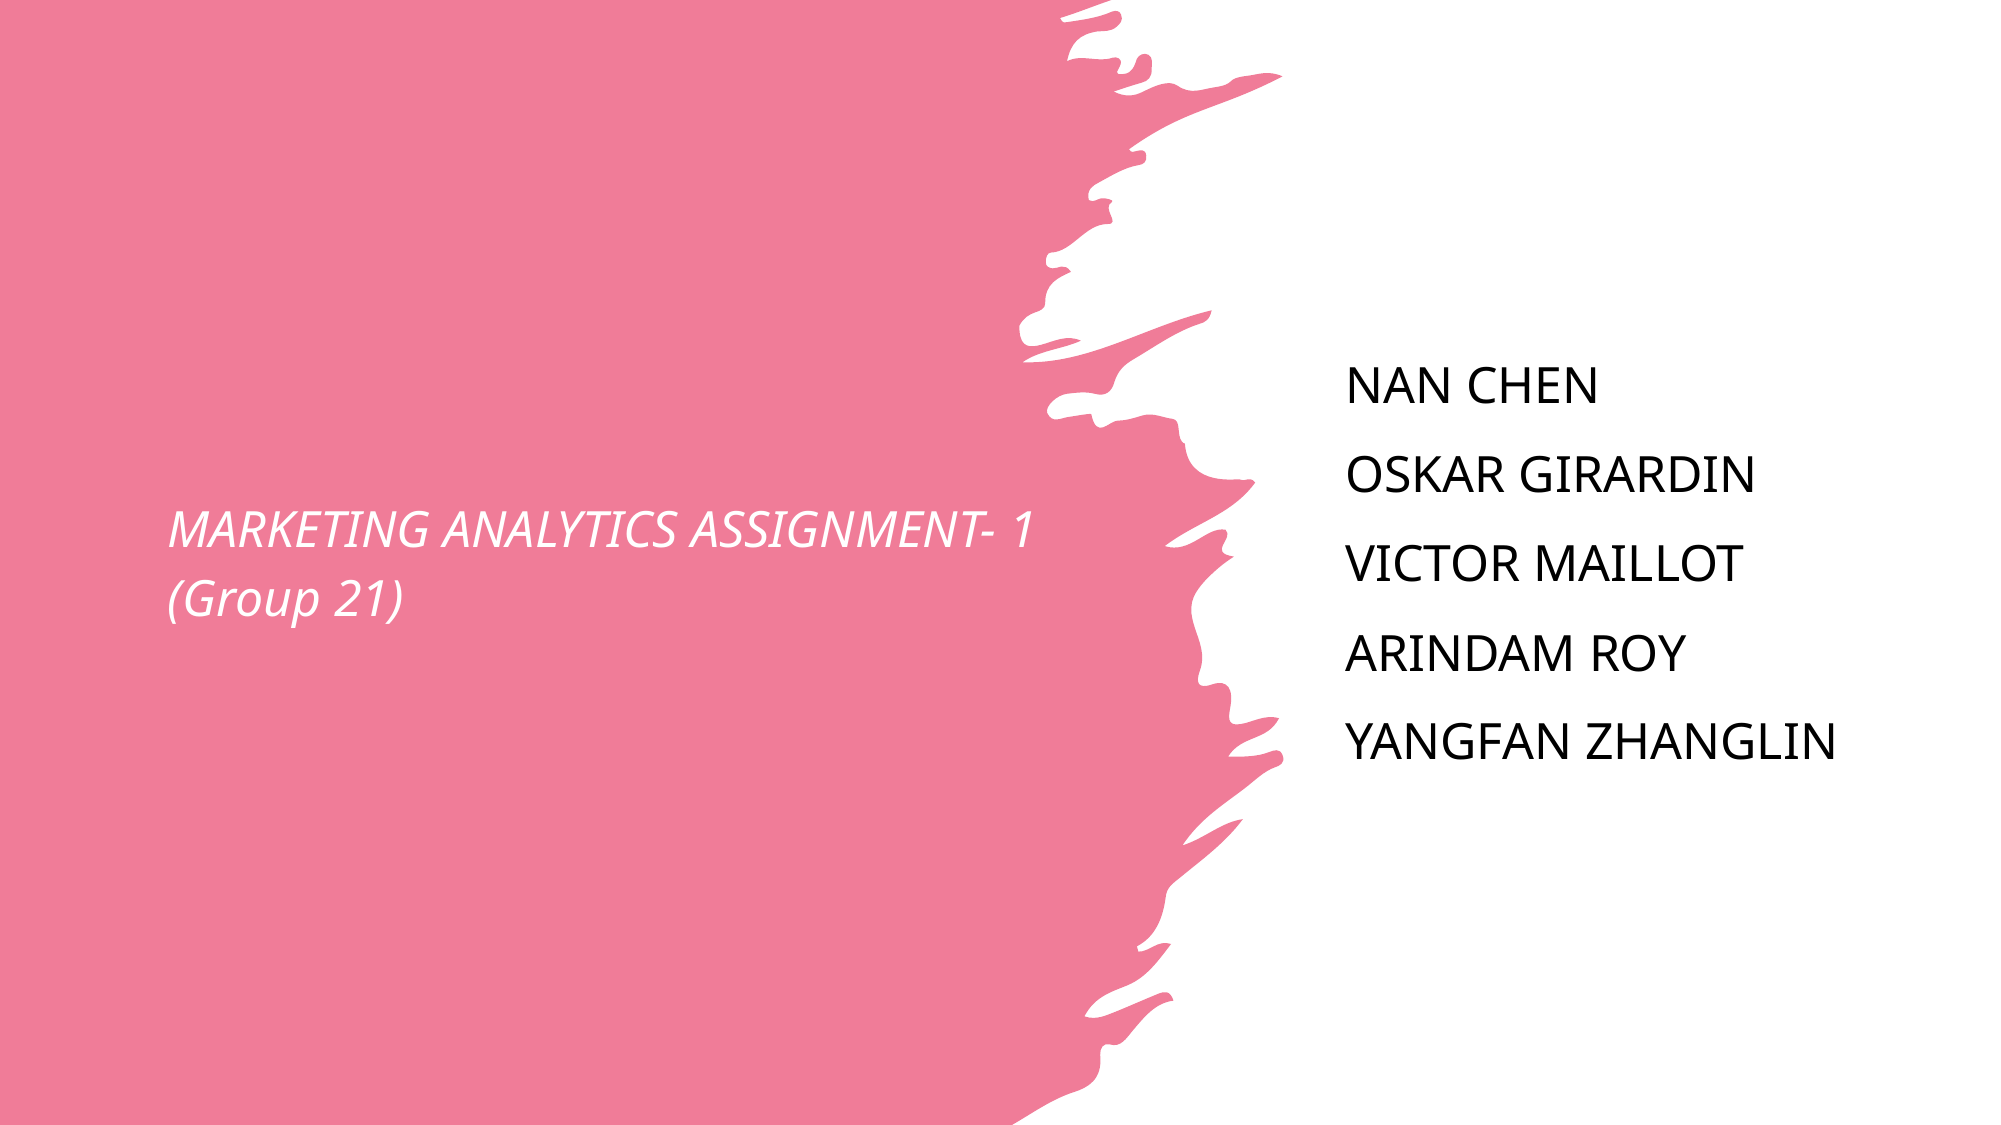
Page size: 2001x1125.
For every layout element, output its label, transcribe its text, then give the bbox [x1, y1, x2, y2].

title MARKETING ANALYTICS ASSIGNMENT- 1 (Group 21) [153, 274, 1071, 851]
subtitle Nan CHEN Oskar GIRARDIN Victor MAILLOT Arindam ROY Yangfan ZHANGLIN [1330, 274, 1889, 851]
